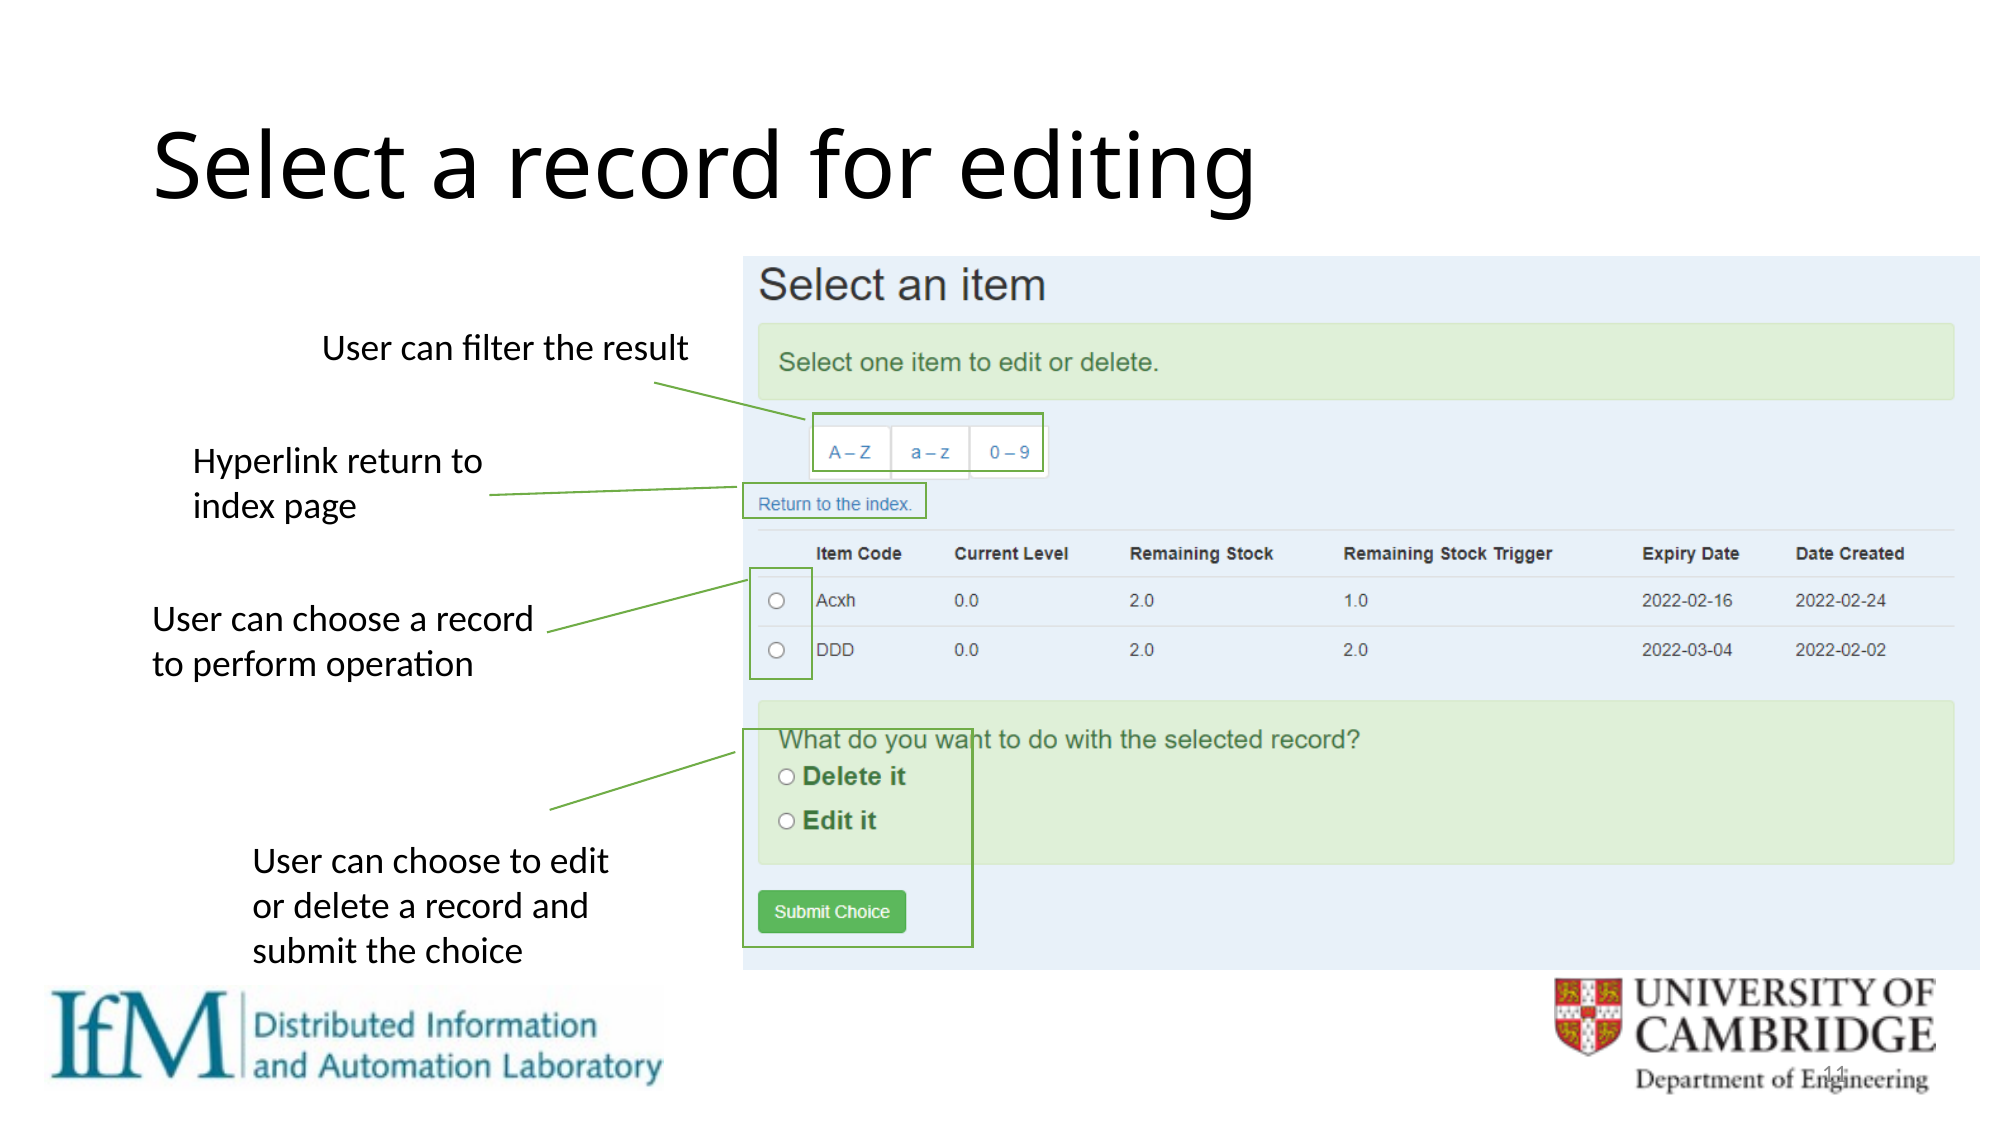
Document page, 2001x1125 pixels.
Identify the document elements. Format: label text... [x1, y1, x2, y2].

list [743, 256, 1980, 970]
text_box [583, 579, 743, 625]
text_box [653, 381, 743, 406]
text_box Hyperlink return to index page [178, 428, 584, 534]
picture [44, 985, 664, 1091]
picture [1554, 977, 1936, 1099]
text_box [584, 485, 738, 493]
text_box User can filter the result [307, 315, 713, 375]
slide_number 11 [1412, 1042, 1863, 1103]
title Select a record for editing [137, 59, 1863, 278]
text_box User can choose to edit or delete a record and submit the choice [237, 828, 644, 979]
text_box [549, 751, 736, 811]
text_box User can choose a record to perform operation [137, 587, 583, 692]
